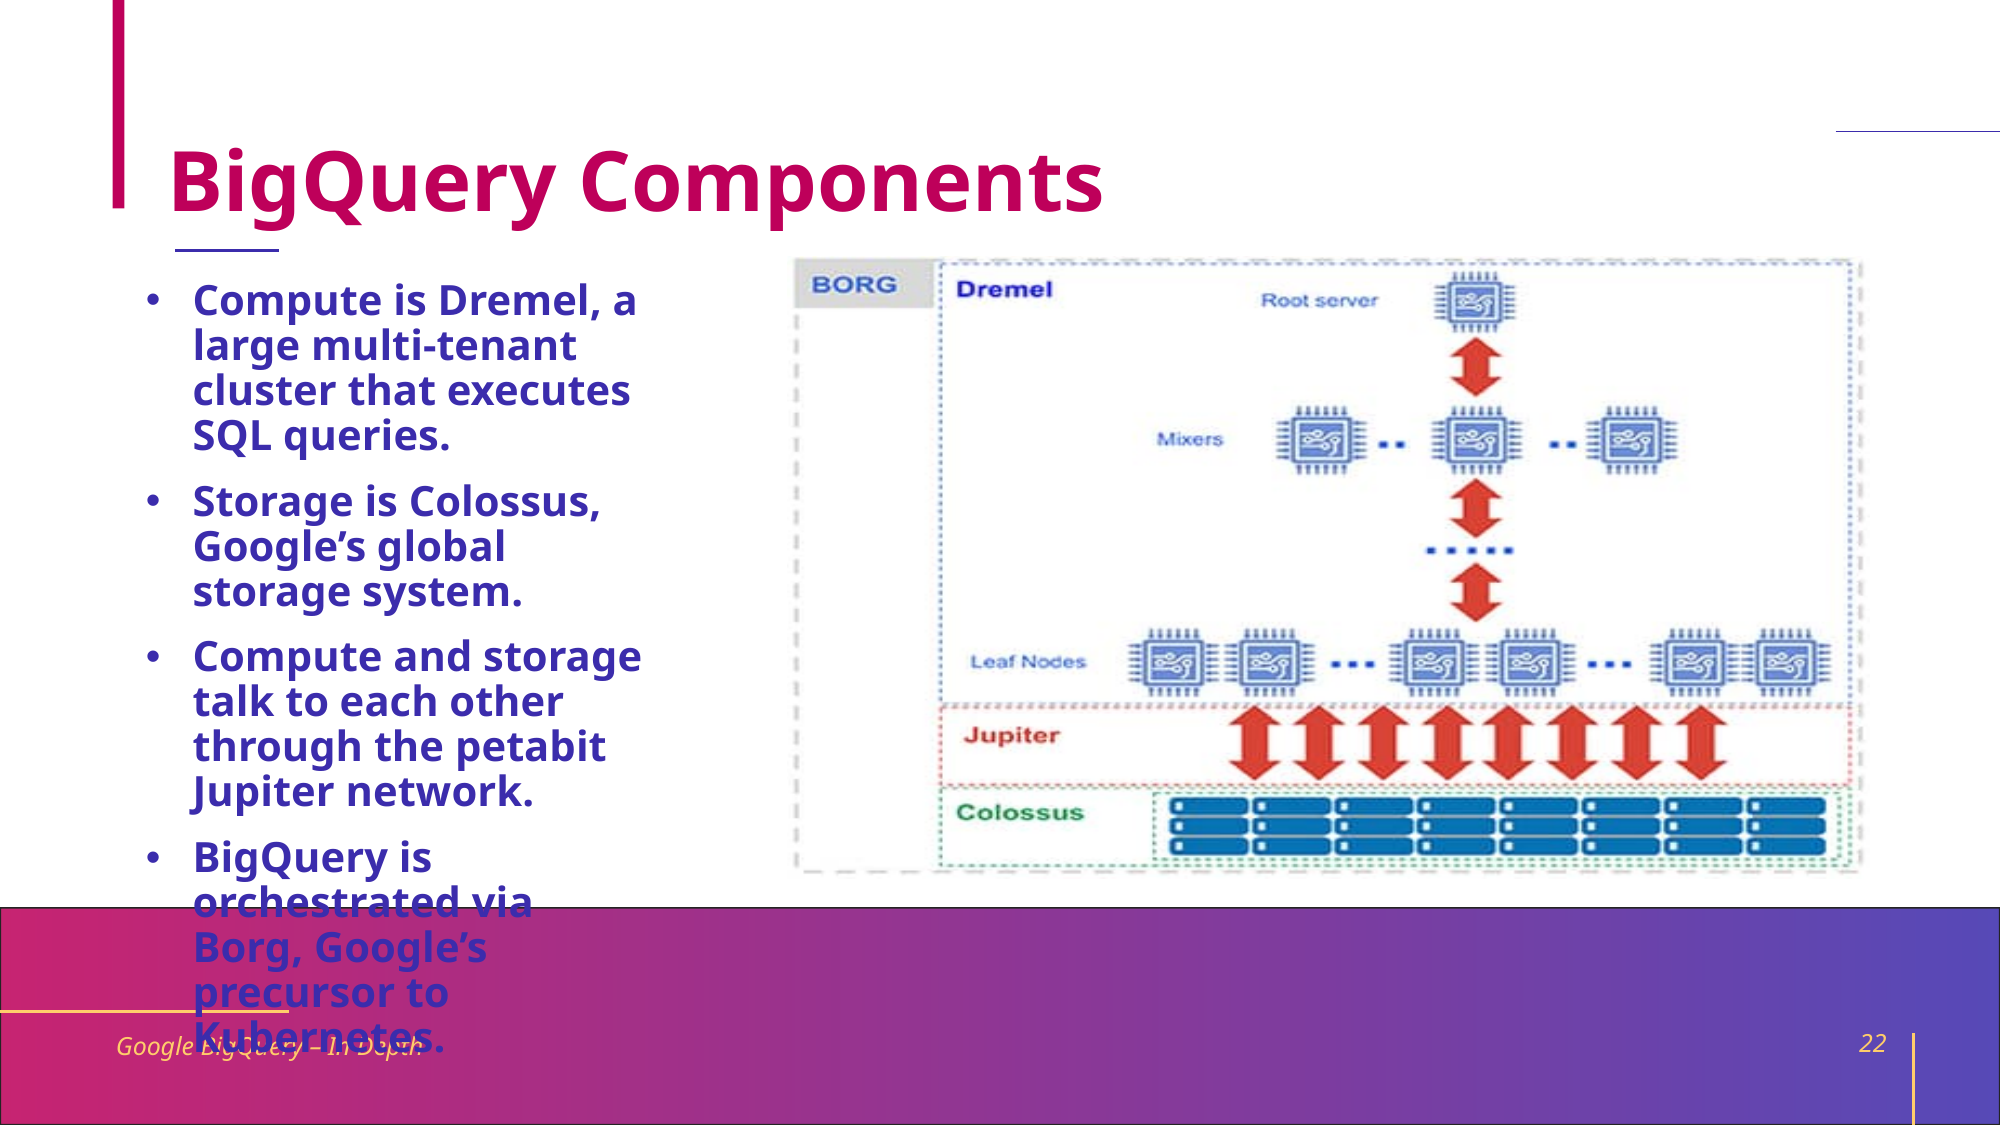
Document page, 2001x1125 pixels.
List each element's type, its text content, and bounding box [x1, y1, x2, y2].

title BigQuery Components [152, 75, 1789, 293]
subtitle Compute is Dremel, a large multi-tenant cluster that executes SQL queries. Storage is Colossus, Google’s global storage system. Compute and storage talk to each other through the petabit Jupiter network. BigQuery is orchestrated via Borg, Google’s precursor to Kubernetes. [130, 271, 665, 879]
footer Google BigQuery – In Depth [100, 1015, 636, 1075]
picture [787, 256, 1870, 879]
slide_number 22 [1451, 1015, 1902, 1075]
